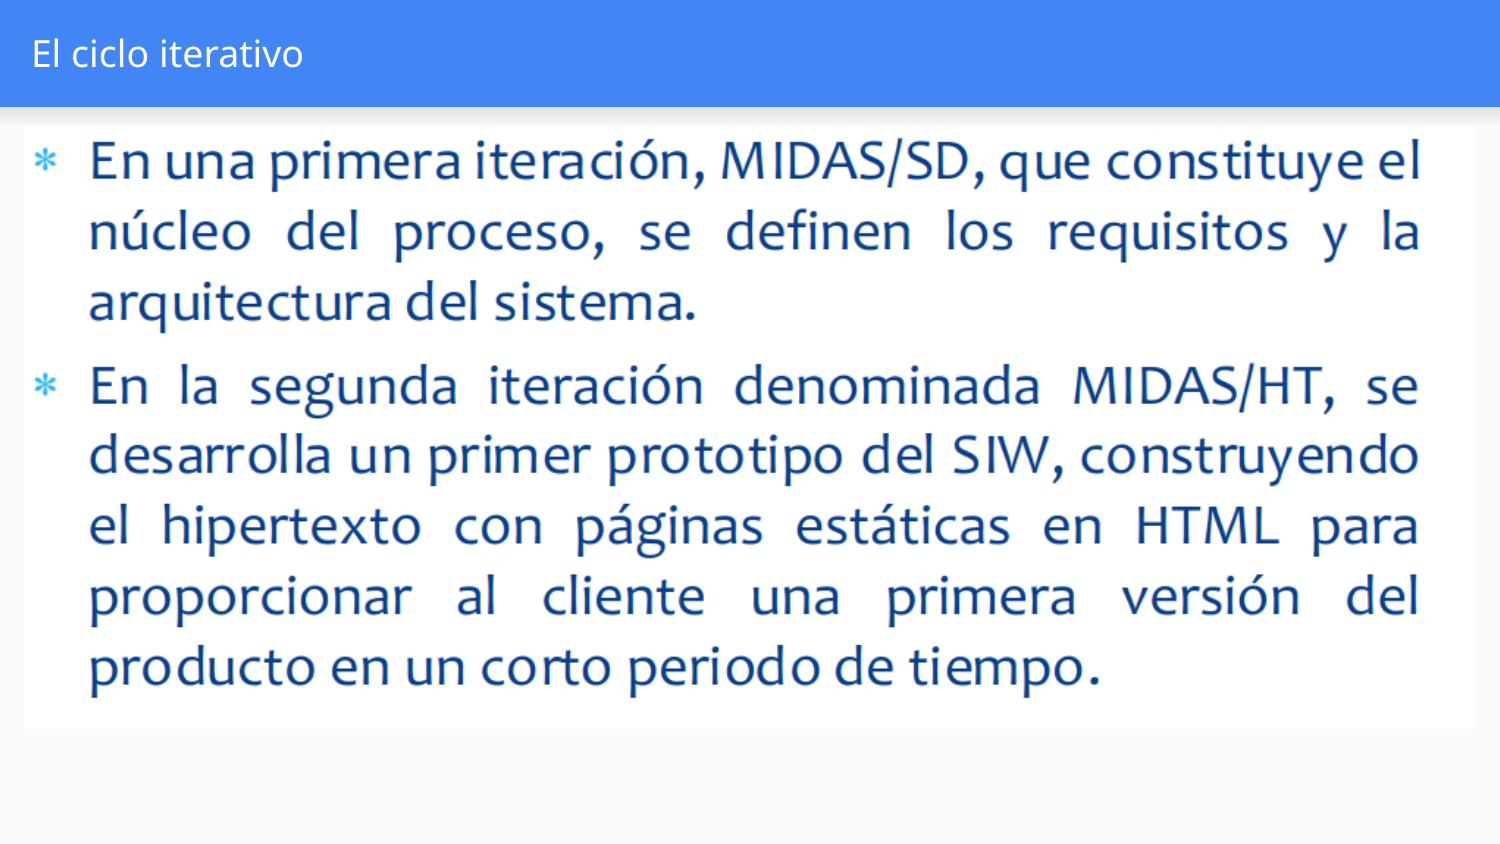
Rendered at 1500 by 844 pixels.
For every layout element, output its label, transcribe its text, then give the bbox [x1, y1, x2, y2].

picture [24, 126, 1476, 729]
title El ciclo iterativo [16, 2, 1464, 102]
